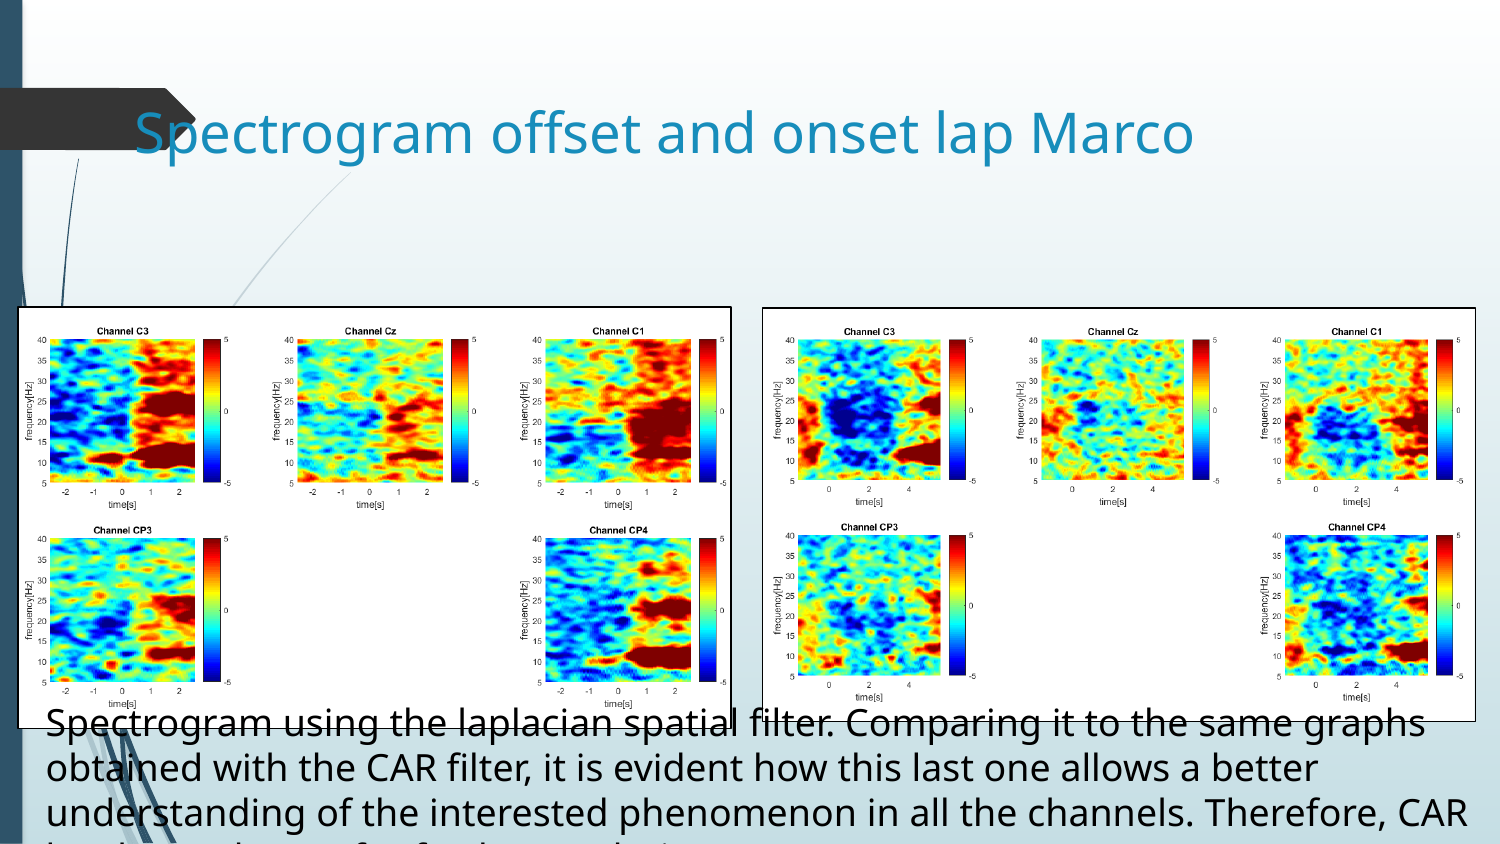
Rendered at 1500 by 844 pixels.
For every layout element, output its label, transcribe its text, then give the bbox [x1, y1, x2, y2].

title Spectrogram offset and onset lap Marco [119, 92, 1381, 181]
picture [18, 307, 731, 728]
picture [762, 308, 1475, 722]
text_box Spectrogram using the laplacian spatial filter. Comparing it to the same graphs obtained with the CAR filter, it is evident how this last one allows a better understanding of the interested phenomenon in all the channels. Therefore, CAR has been chosen for further analysis. [30, 683, 1489, 805]
